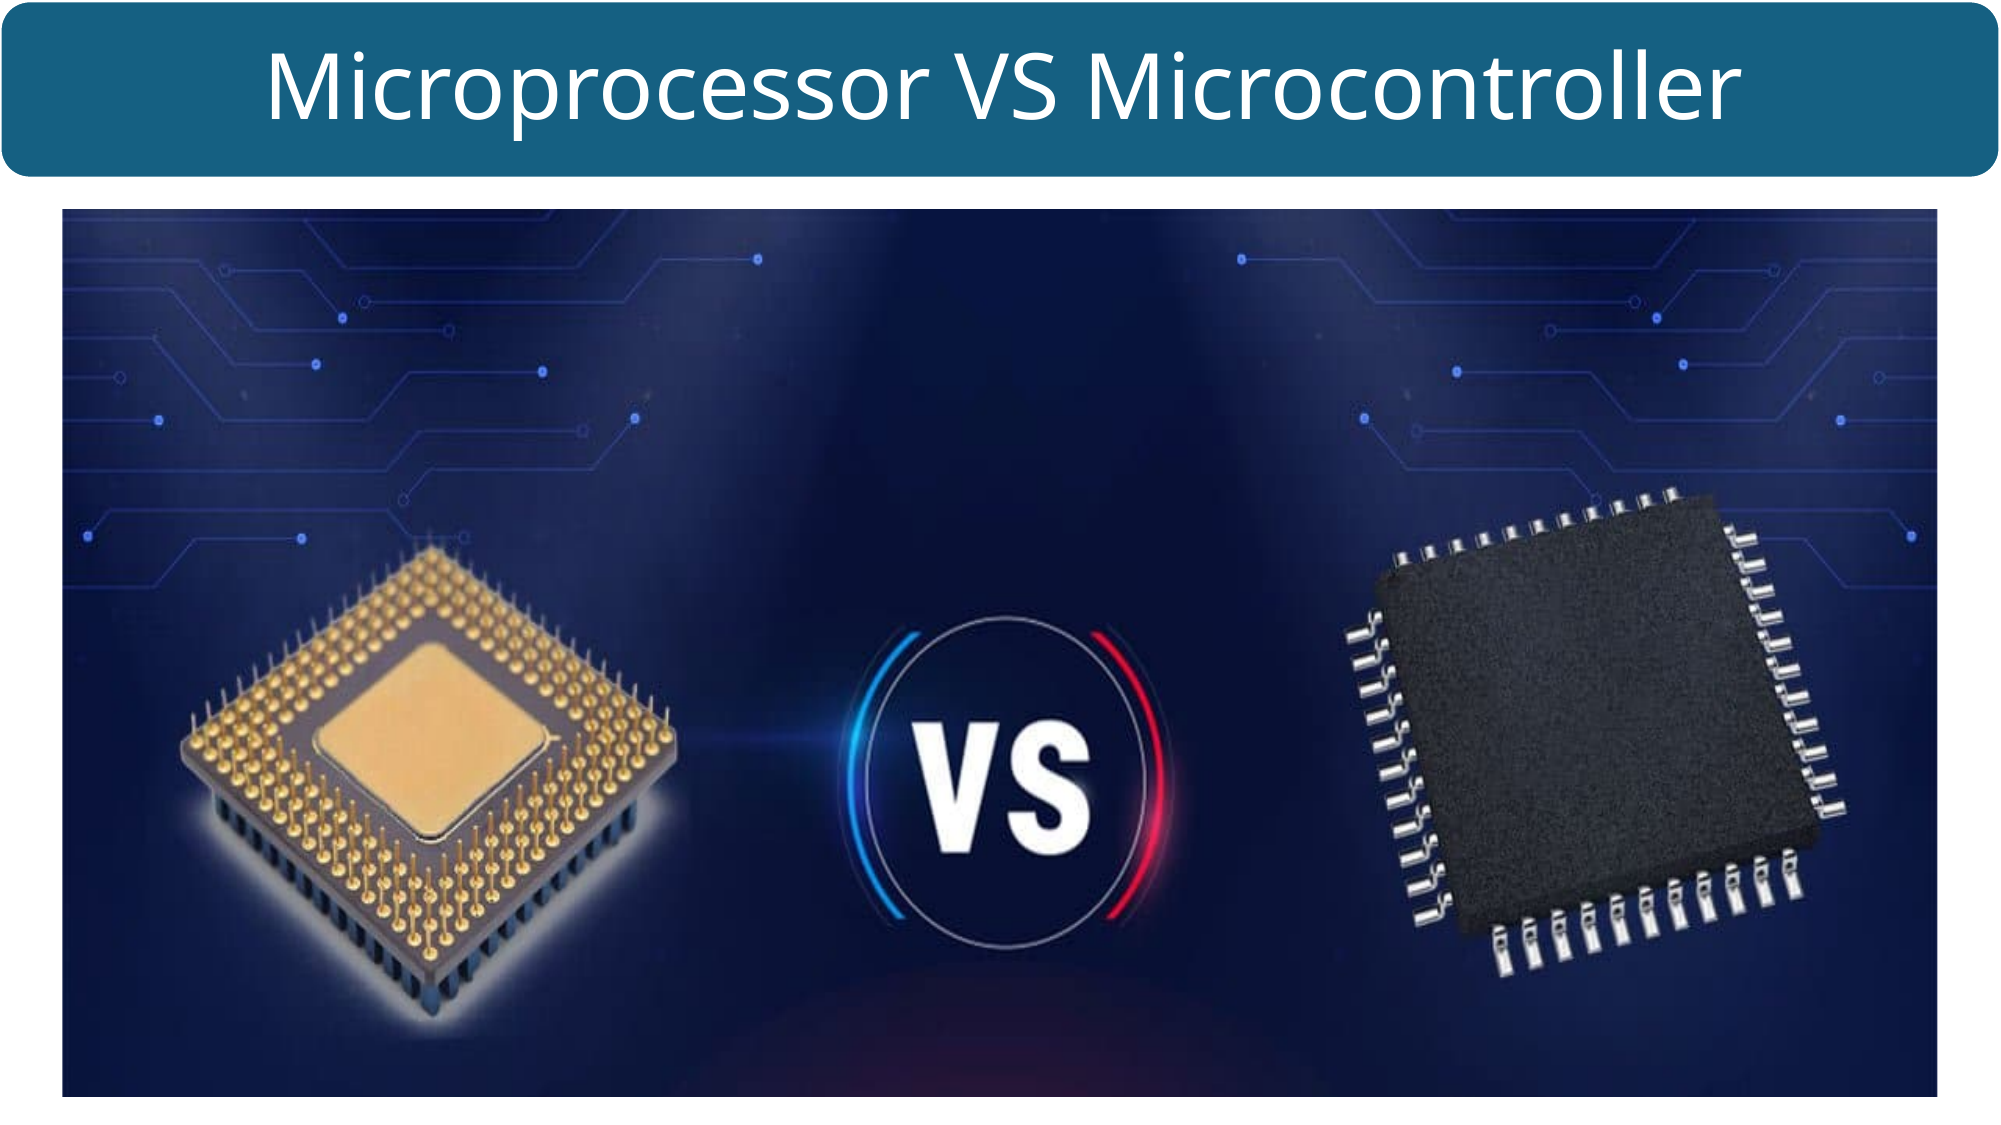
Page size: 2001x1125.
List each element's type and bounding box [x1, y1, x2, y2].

text_box [0, 0, 2000, 180]
picture [61, 209, 1938, 1098]
